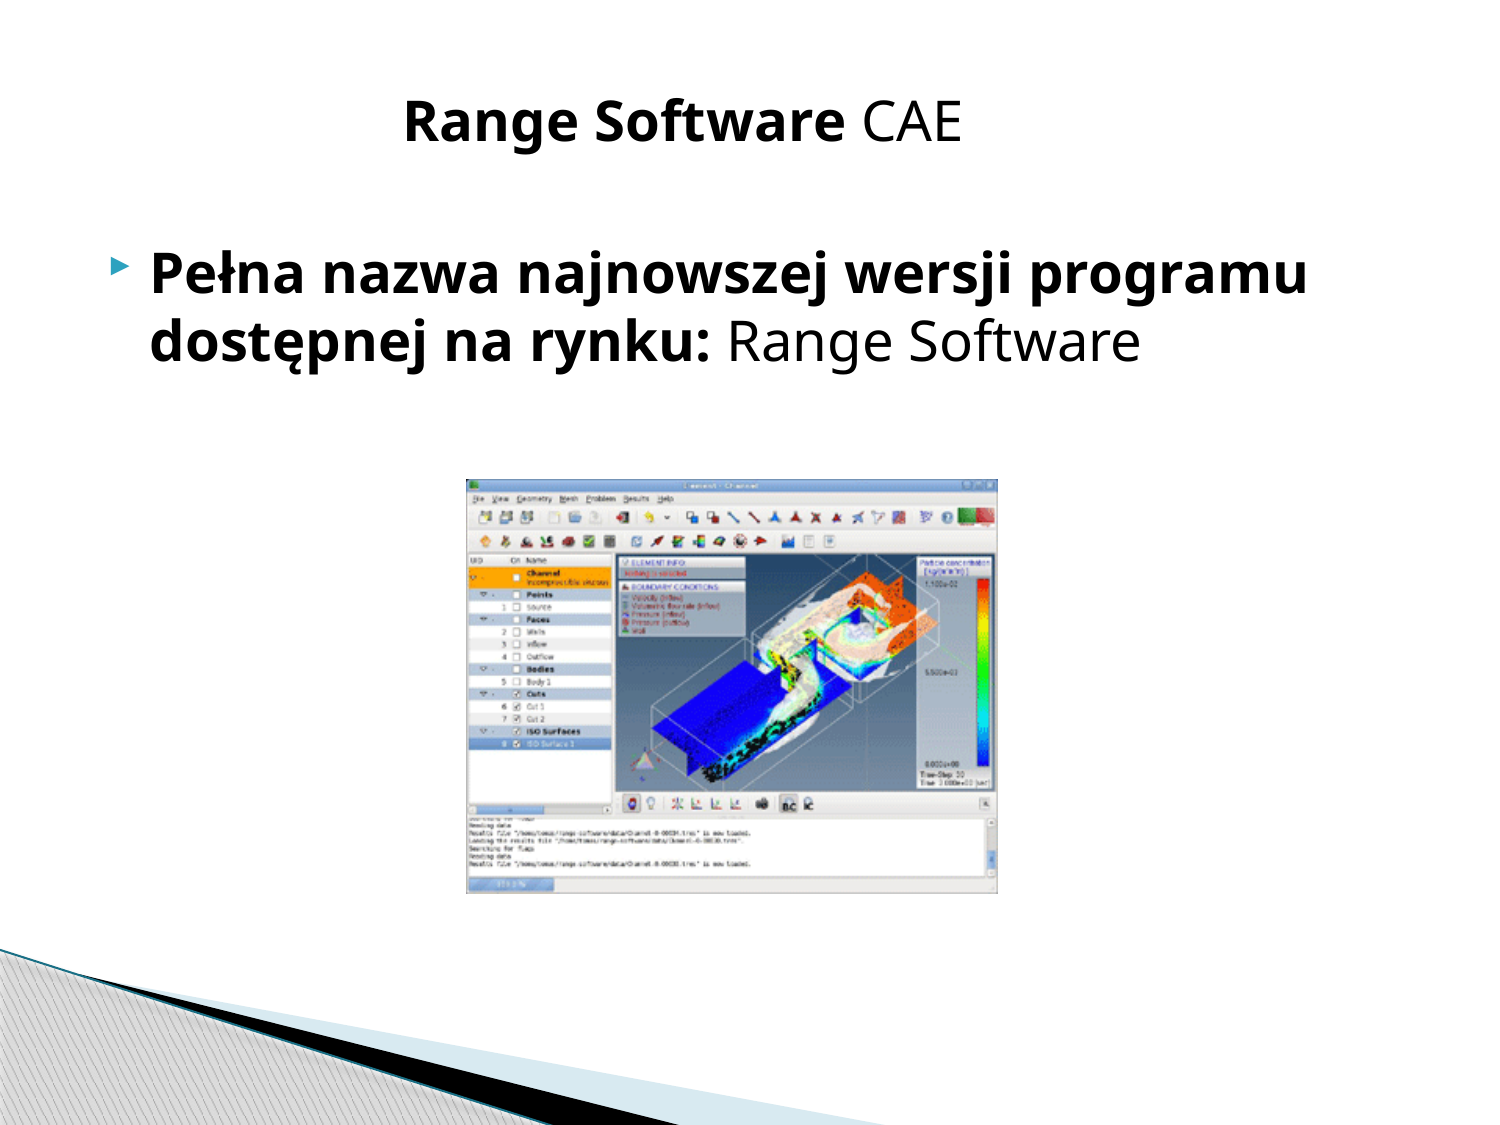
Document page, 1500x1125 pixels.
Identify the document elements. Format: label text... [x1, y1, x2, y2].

picture [466, 479, 998, 894]
list Range Software CAE Pełna nazwa najnowszej wersji programu dostępnej na rynku: Range Software [75, 78, 1425, 1005]
